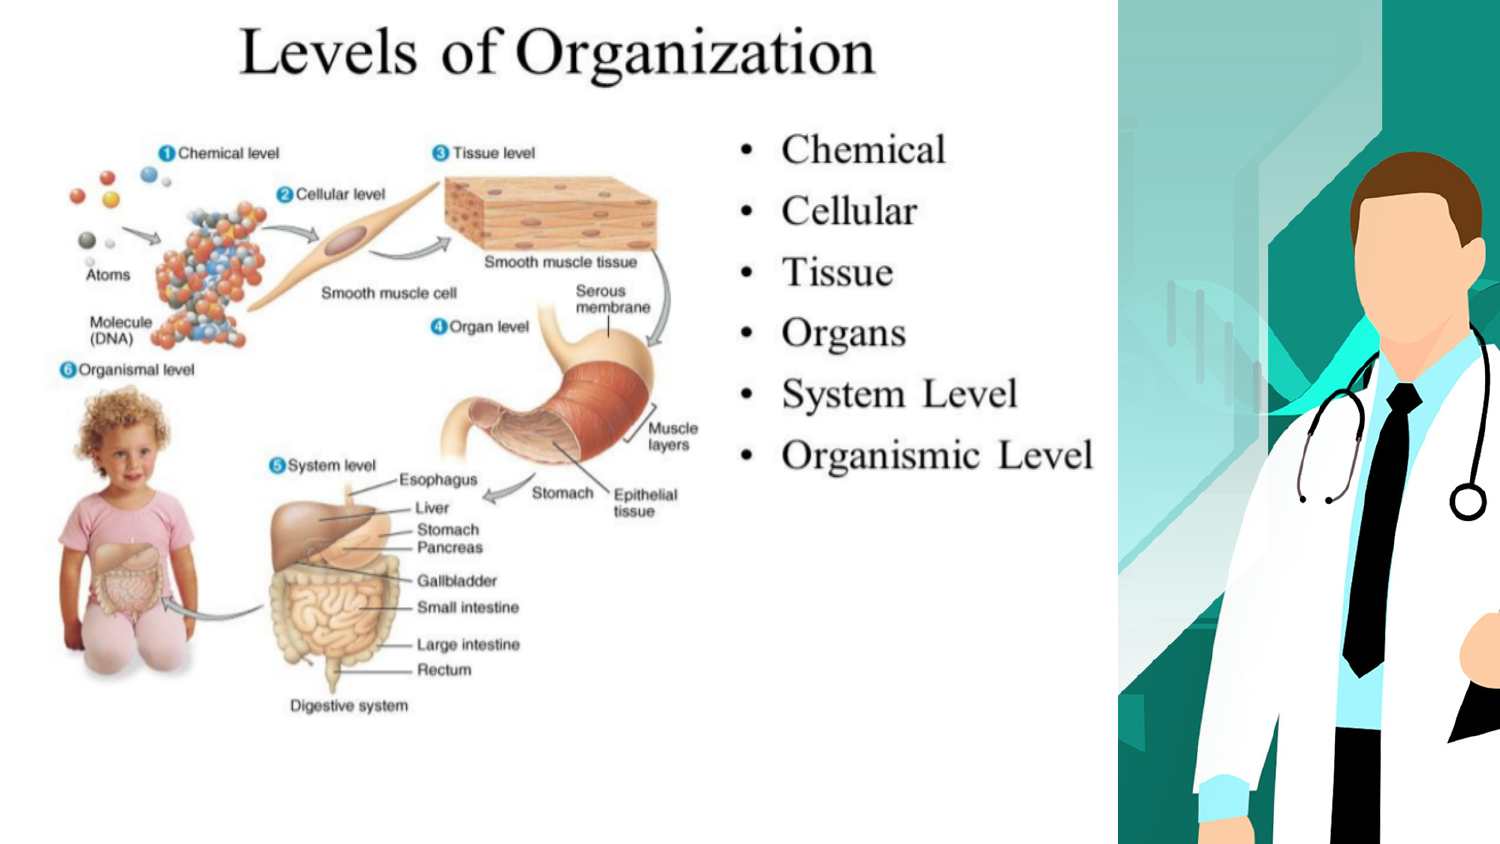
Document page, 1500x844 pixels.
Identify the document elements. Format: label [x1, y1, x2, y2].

picture [1118, 0, 1500, 844]
list [0, 0, 1118, 844]
